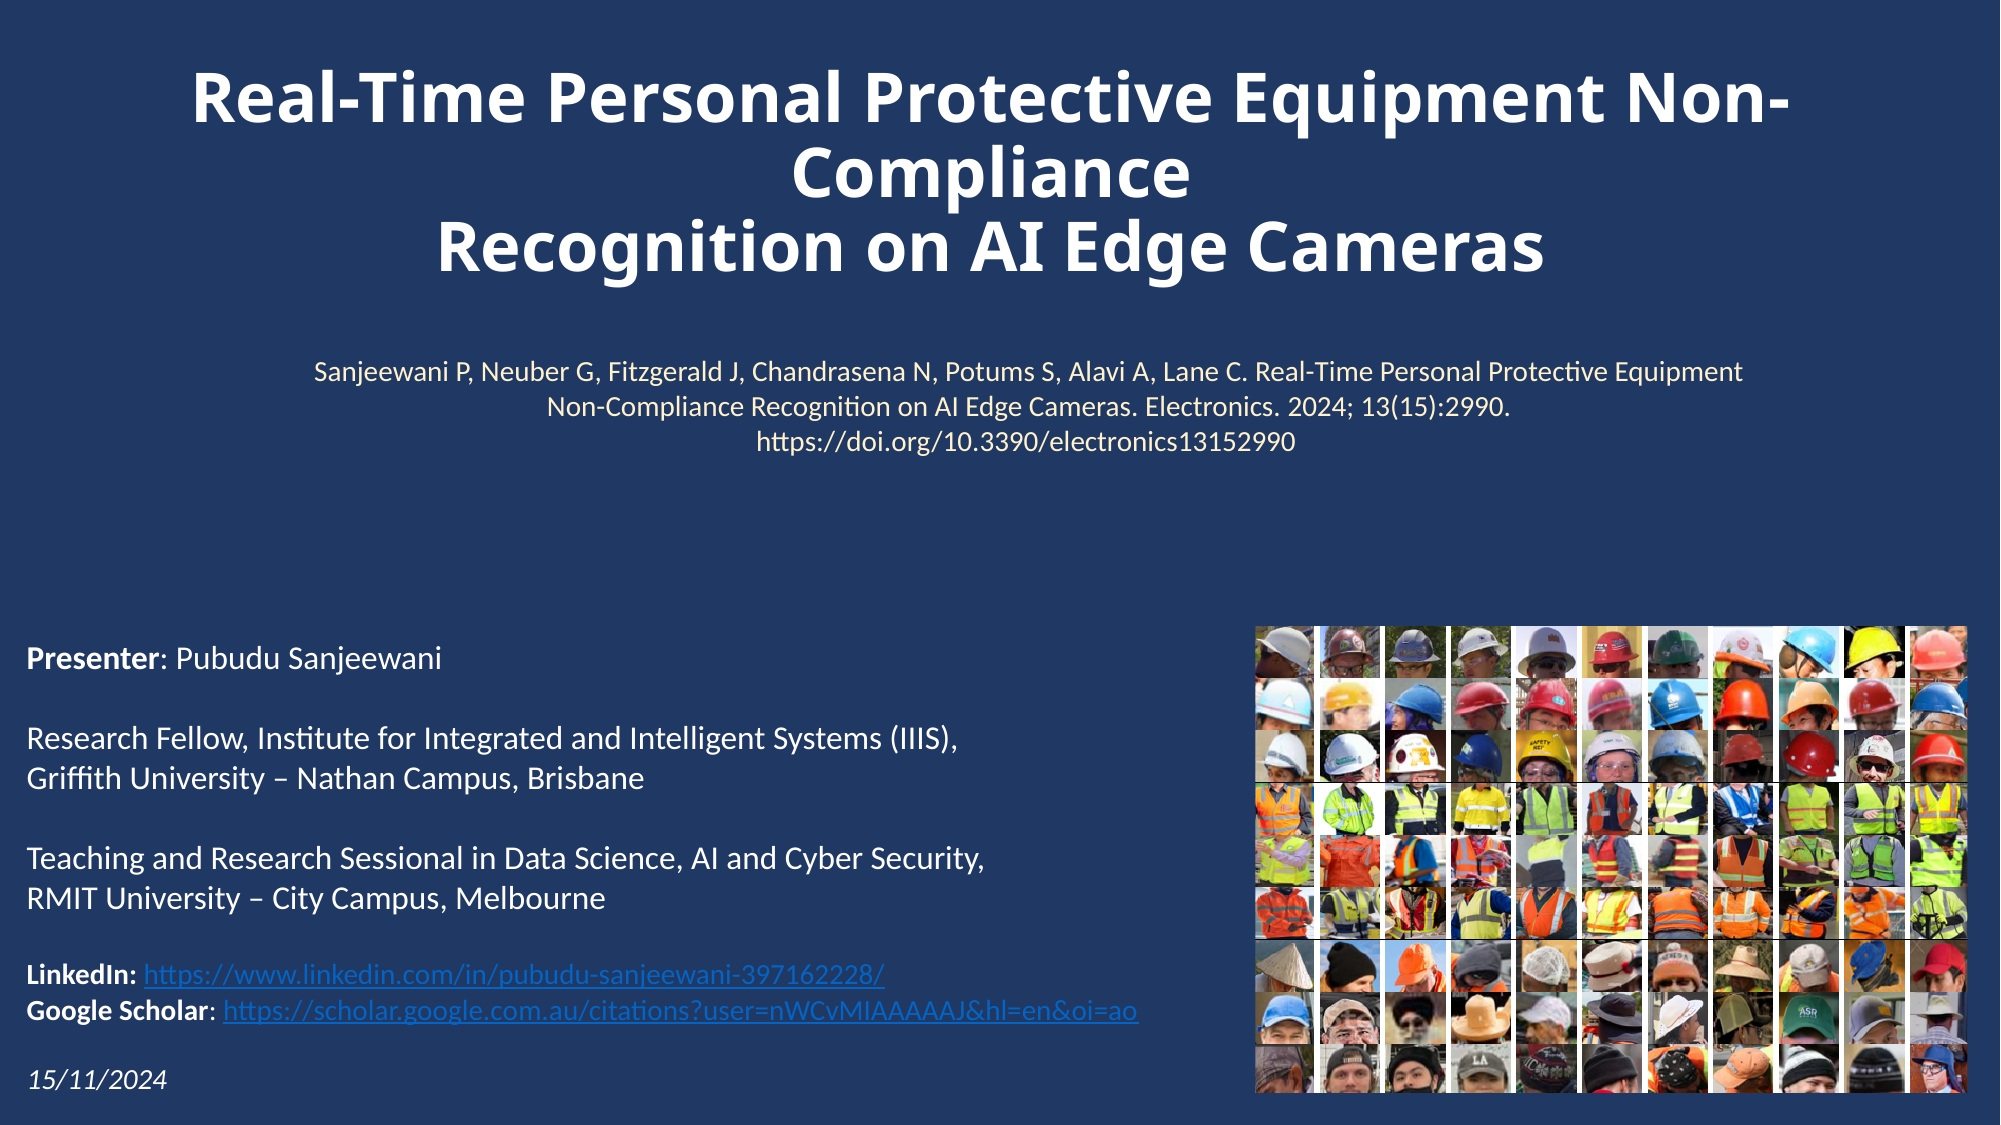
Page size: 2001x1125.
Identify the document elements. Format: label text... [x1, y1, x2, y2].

picture [1255, 626, 1968, 1093]
title Real-Time Personal Protective Equipment Non-Compliance Recognition on AI Edge Cameras [13, 53, 1969, 294]
slide_number 1 [1412, 1093, 1863, 1103]
text_box Sanjeewani P, Neuber G, Fitzgerald J, Chandrasena N, Potums S, Alavi A, Lane C. Real-Time Personal Protective Equipment Non-Compliance Recognition on AI Edge Cameras. Electronics. 2024; 13(15):2990. https://doi.org/10.3390/electronics13152990 [277, 344, 1781, 465]
text_box Presenter: Pubudu Sanjeewani Research Fellow, Institute for Integrated and Intelligent Systems (IIIS), Griffith University – Nathan Campus, Brisbane Teaching and Research Sessional in Data Science, AI and Cyber Security, RMIT University – City Campus, Melbourne LinkedIn: https://www.linkedin.com/in/pubudu-sanjeewani-397162228/ Google Scholar: https://scholar.google.com.au/citations?user=nWCvMIAAAAAJ&hl=en&oi=ao 15/11/2024 [11, 629, 1185, 1104]
